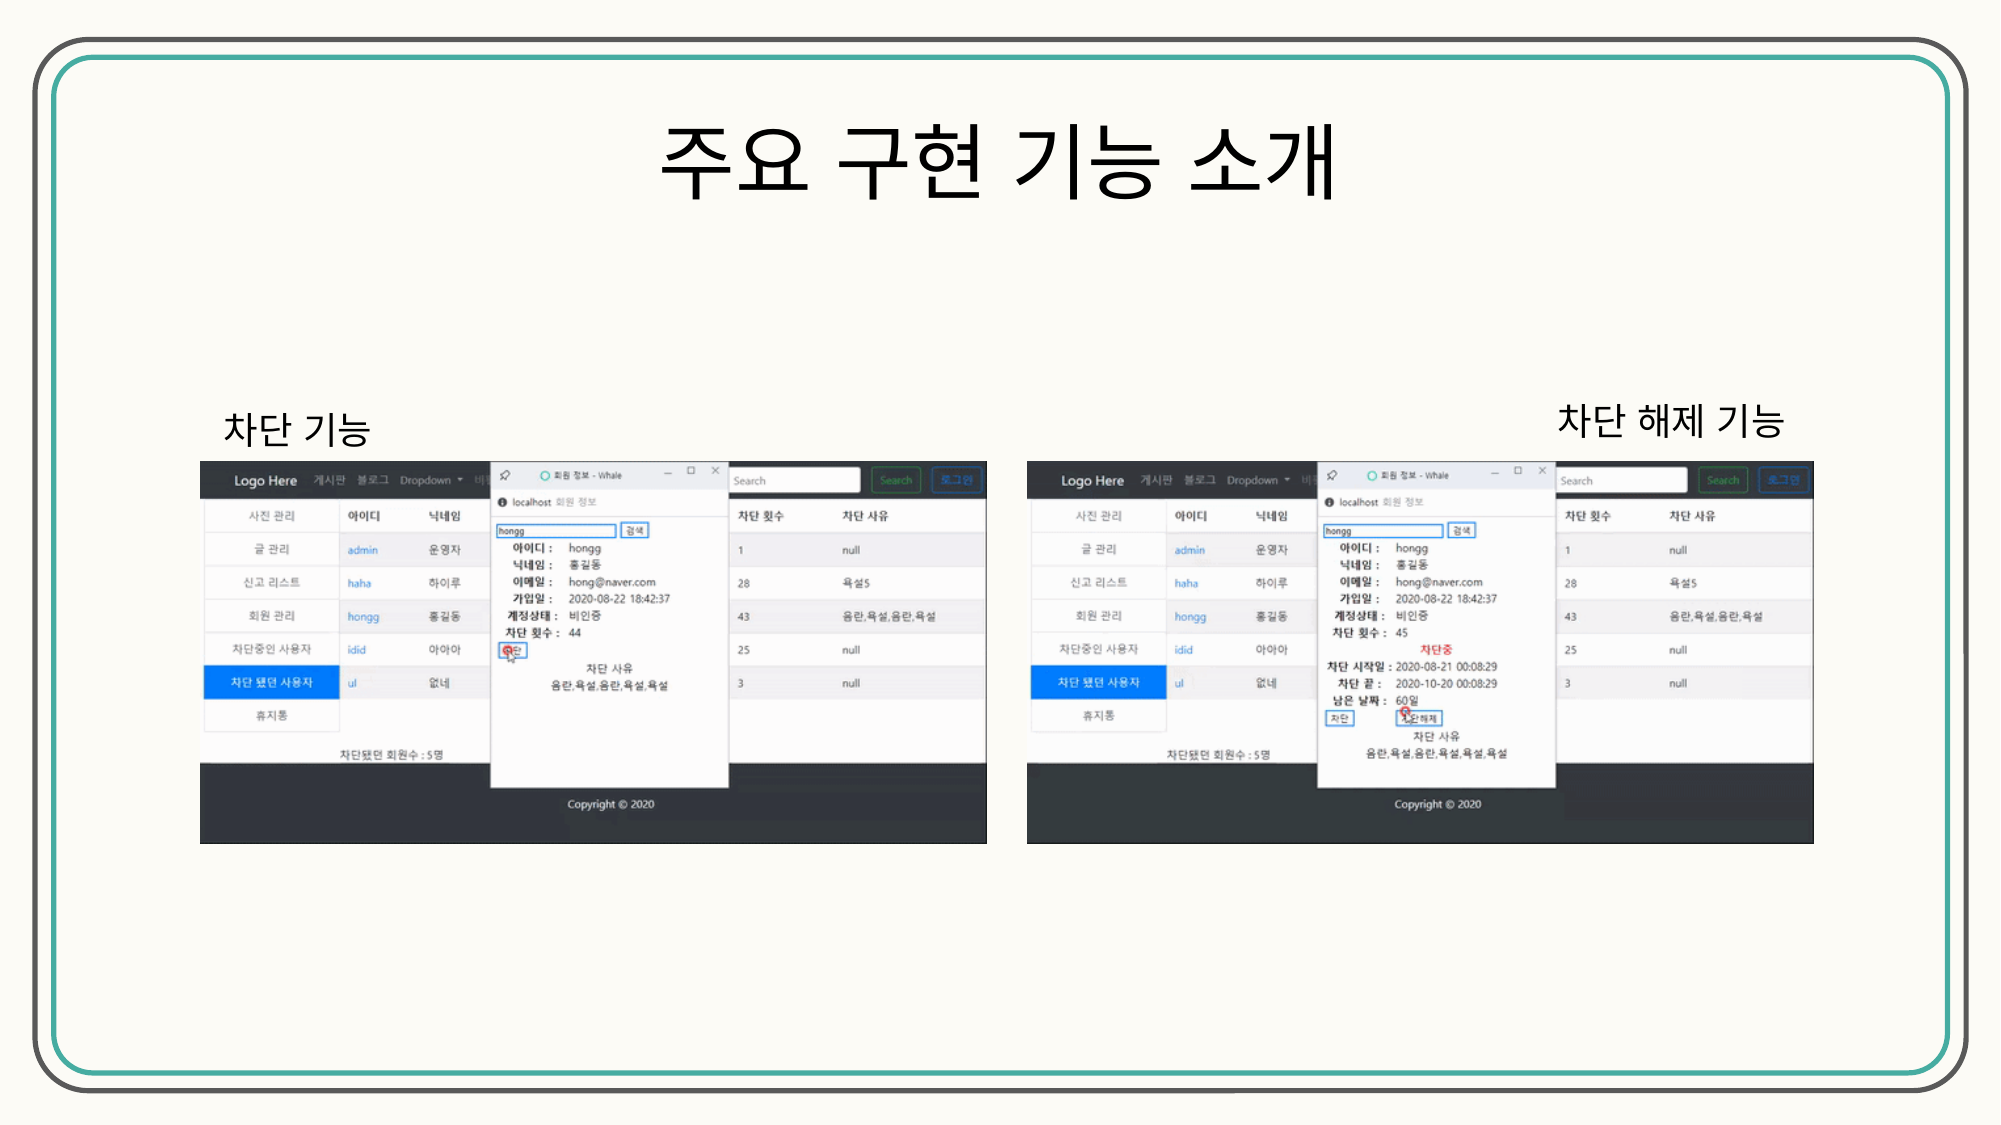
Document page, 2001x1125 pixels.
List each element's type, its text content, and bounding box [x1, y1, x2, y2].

text_box [33, 38, 1968, 1092]
picture [1027, 461, 1814, 844]
text_box 차단 기능 [208, 400, 388, 460]
picture [200, 461, 987, 844]
text_box 주요 구현 기능 소개 [644, 102, 1356, 218]
text_box 차단 해제 기능 [1542, 390, 1801, 450]
